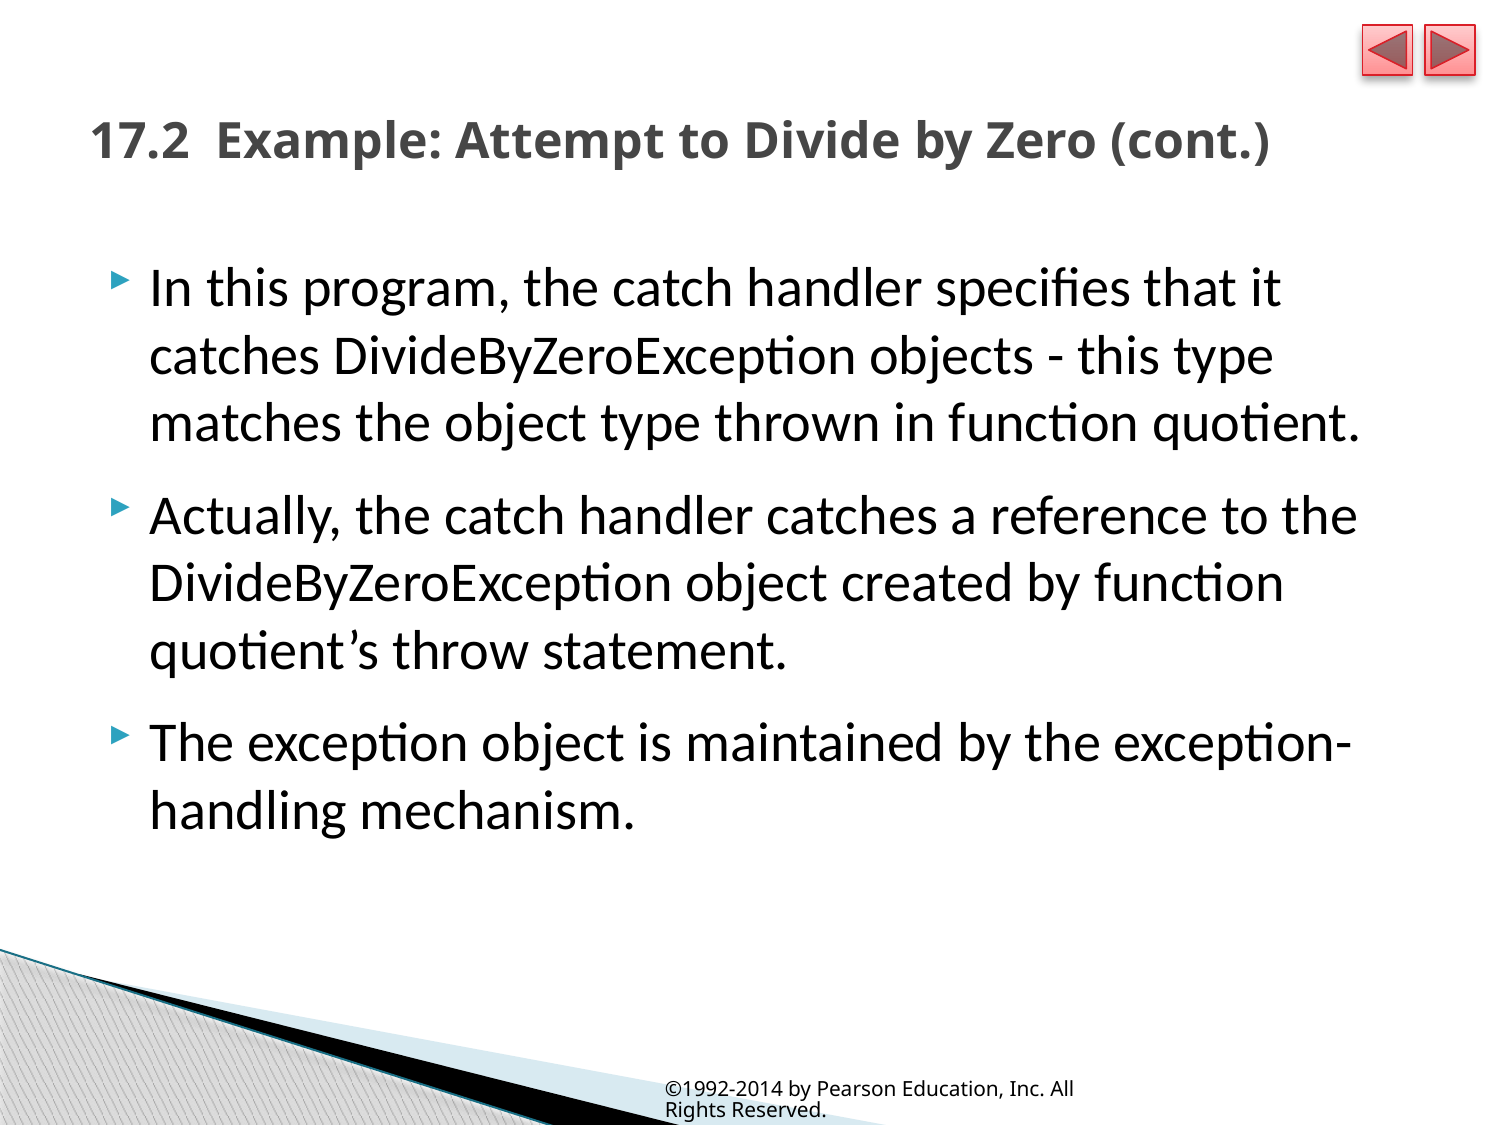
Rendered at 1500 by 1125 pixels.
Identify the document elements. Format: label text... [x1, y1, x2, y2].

footer ©1992-2014 by Pearson Education, Inc. All Rights Reserved. [650, 1051, 1105, 1112]
list In this program, the catch handler specifies that it catches DivideByZeroException objects - this type matches the object type thrown in function quotient. Actually, the catch handler catches a reference to the DivideByZeroException object created by function quotient’s throw statement. The exception object is maintained by the exception-handling mechanism. [75, 242, 1425, 986]
title 17.2 Example: Attempt to Divide by Zero (cont.) [75, 45, 1425, 233]
